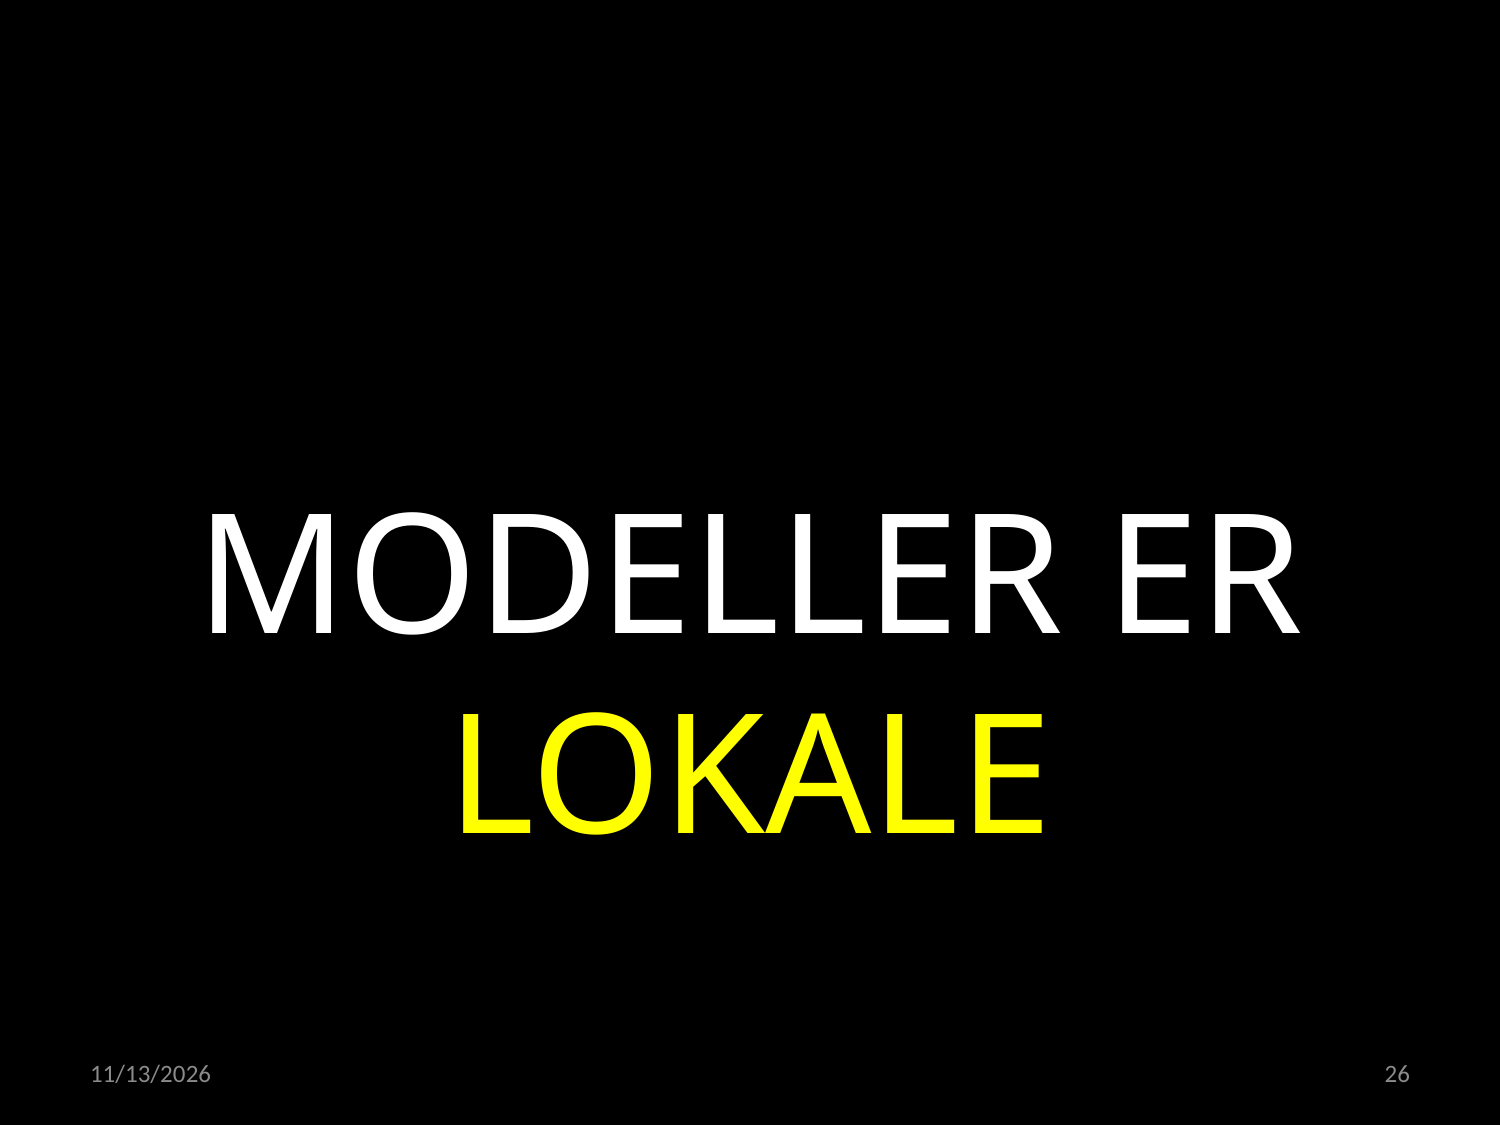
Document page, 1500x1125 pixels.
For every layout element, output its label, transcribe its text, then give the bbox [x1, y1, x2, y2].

slide_number 26 [1074, 1042, 1425, 1103]
text_box MODELLER ER LOKALE [0, 459, 1500, 561]
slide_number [75, 1042, 425, 1103]
